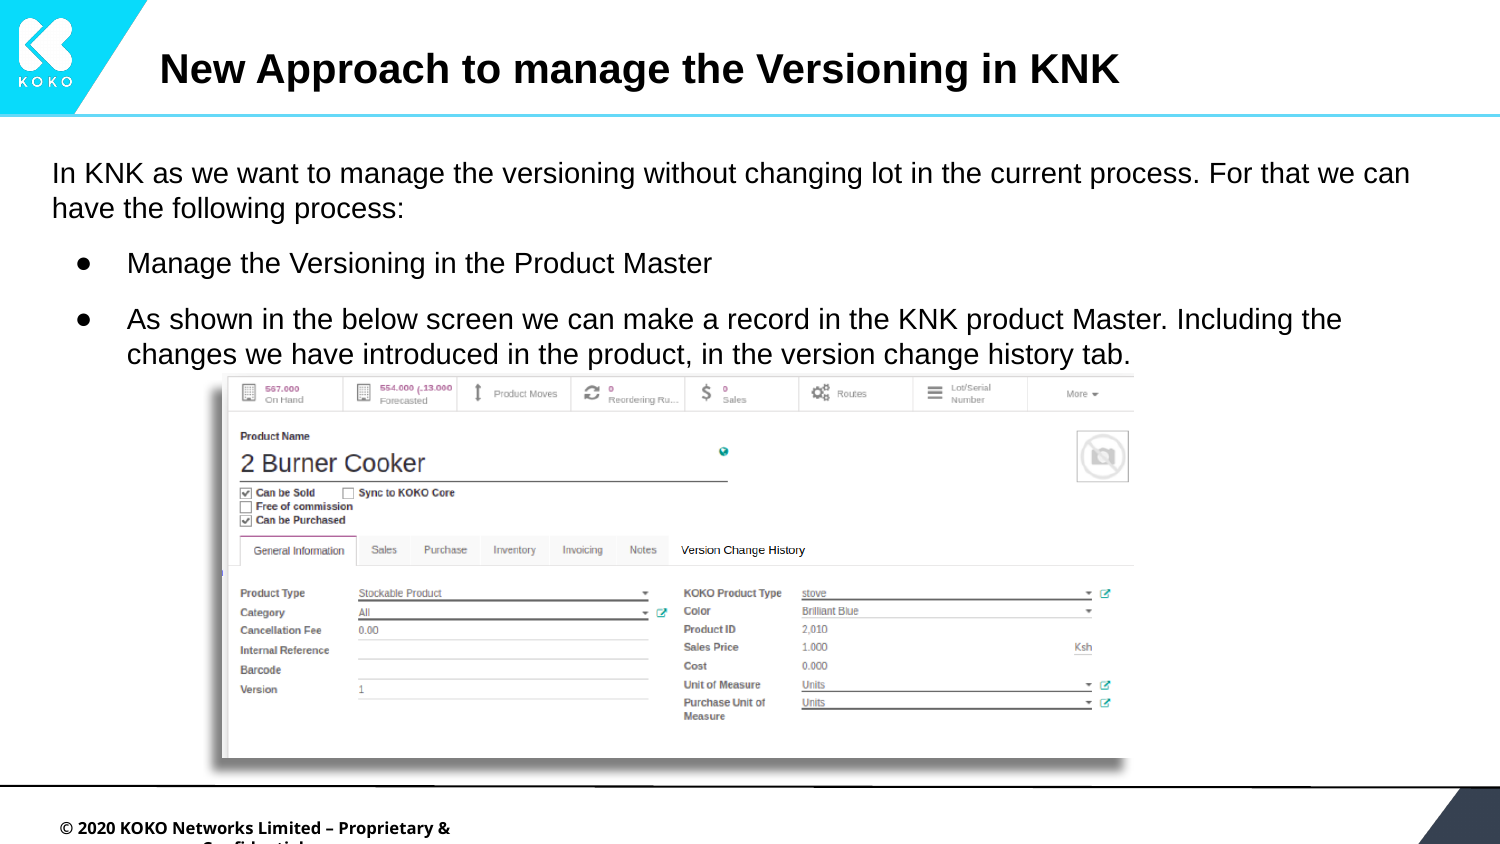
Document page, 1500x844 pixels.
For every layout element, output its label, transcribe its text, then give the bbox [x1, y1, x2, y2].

picture [1419, 789, 1500, 844]
picture [221, 372, 1134, 758]
text_box In KNK as we want to manage the versioning without changing lot in the current process. For that we can have the following process: Manage the Versioning in the Product Master As shown in the below screen we can make a record in the KNK product Master. Including the changes we have introduced in the product, in the version change history tab. [36, 138, 1475, 758]
picture [0, 0, 148, 114]
text_box New Approach to manage the Versioning in KNK [144, 26, 1384, 108]
